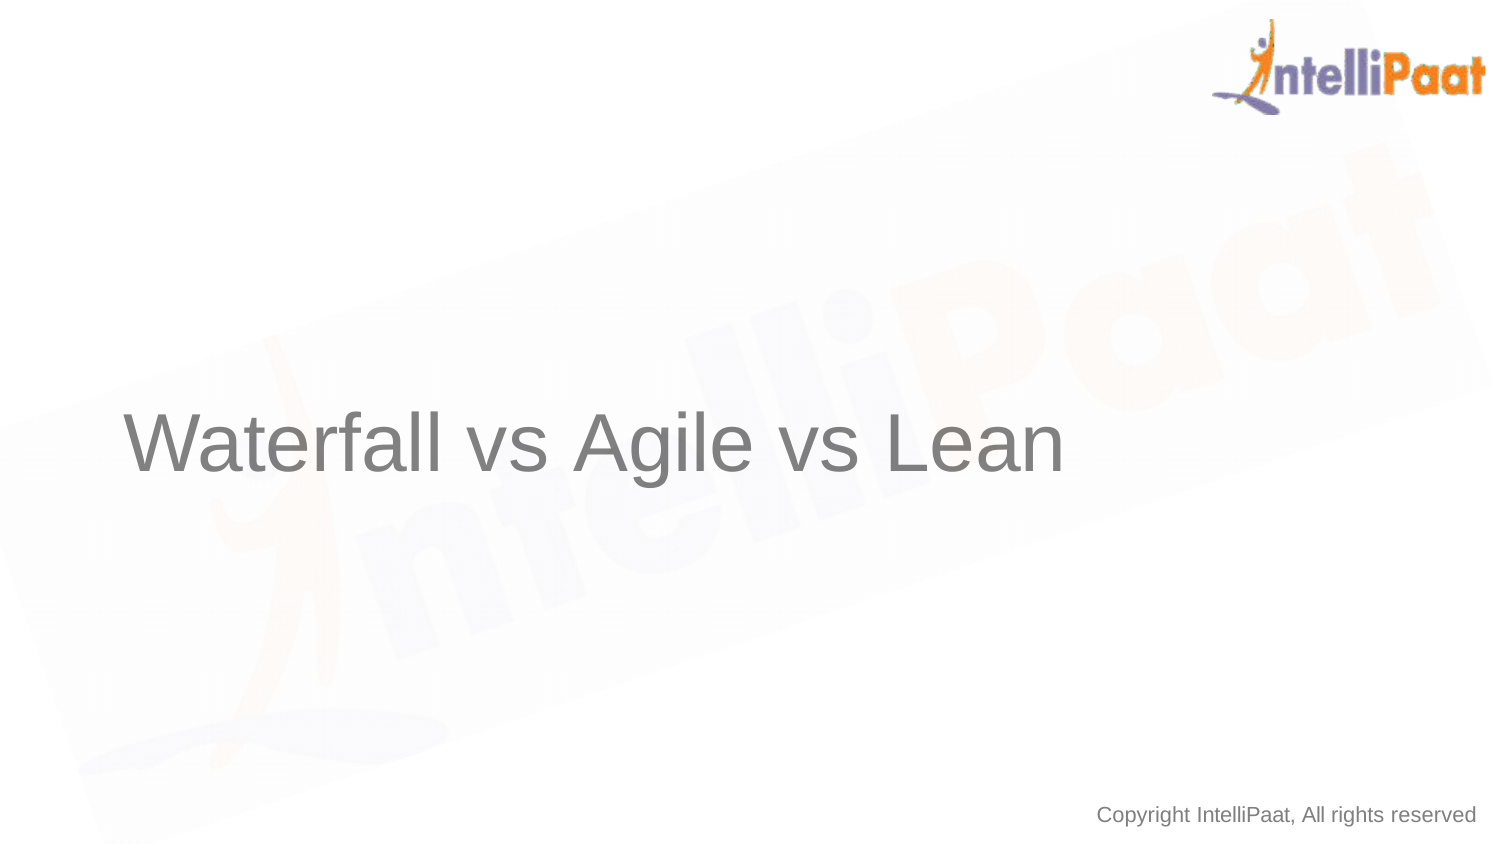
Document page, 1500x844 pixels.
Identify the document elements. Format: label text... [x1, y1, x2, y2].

footer Copyright IntelliPaat, All rights reserved [1094, 801, 1485, 844]
text_box [0, 0, 1494, 844]
